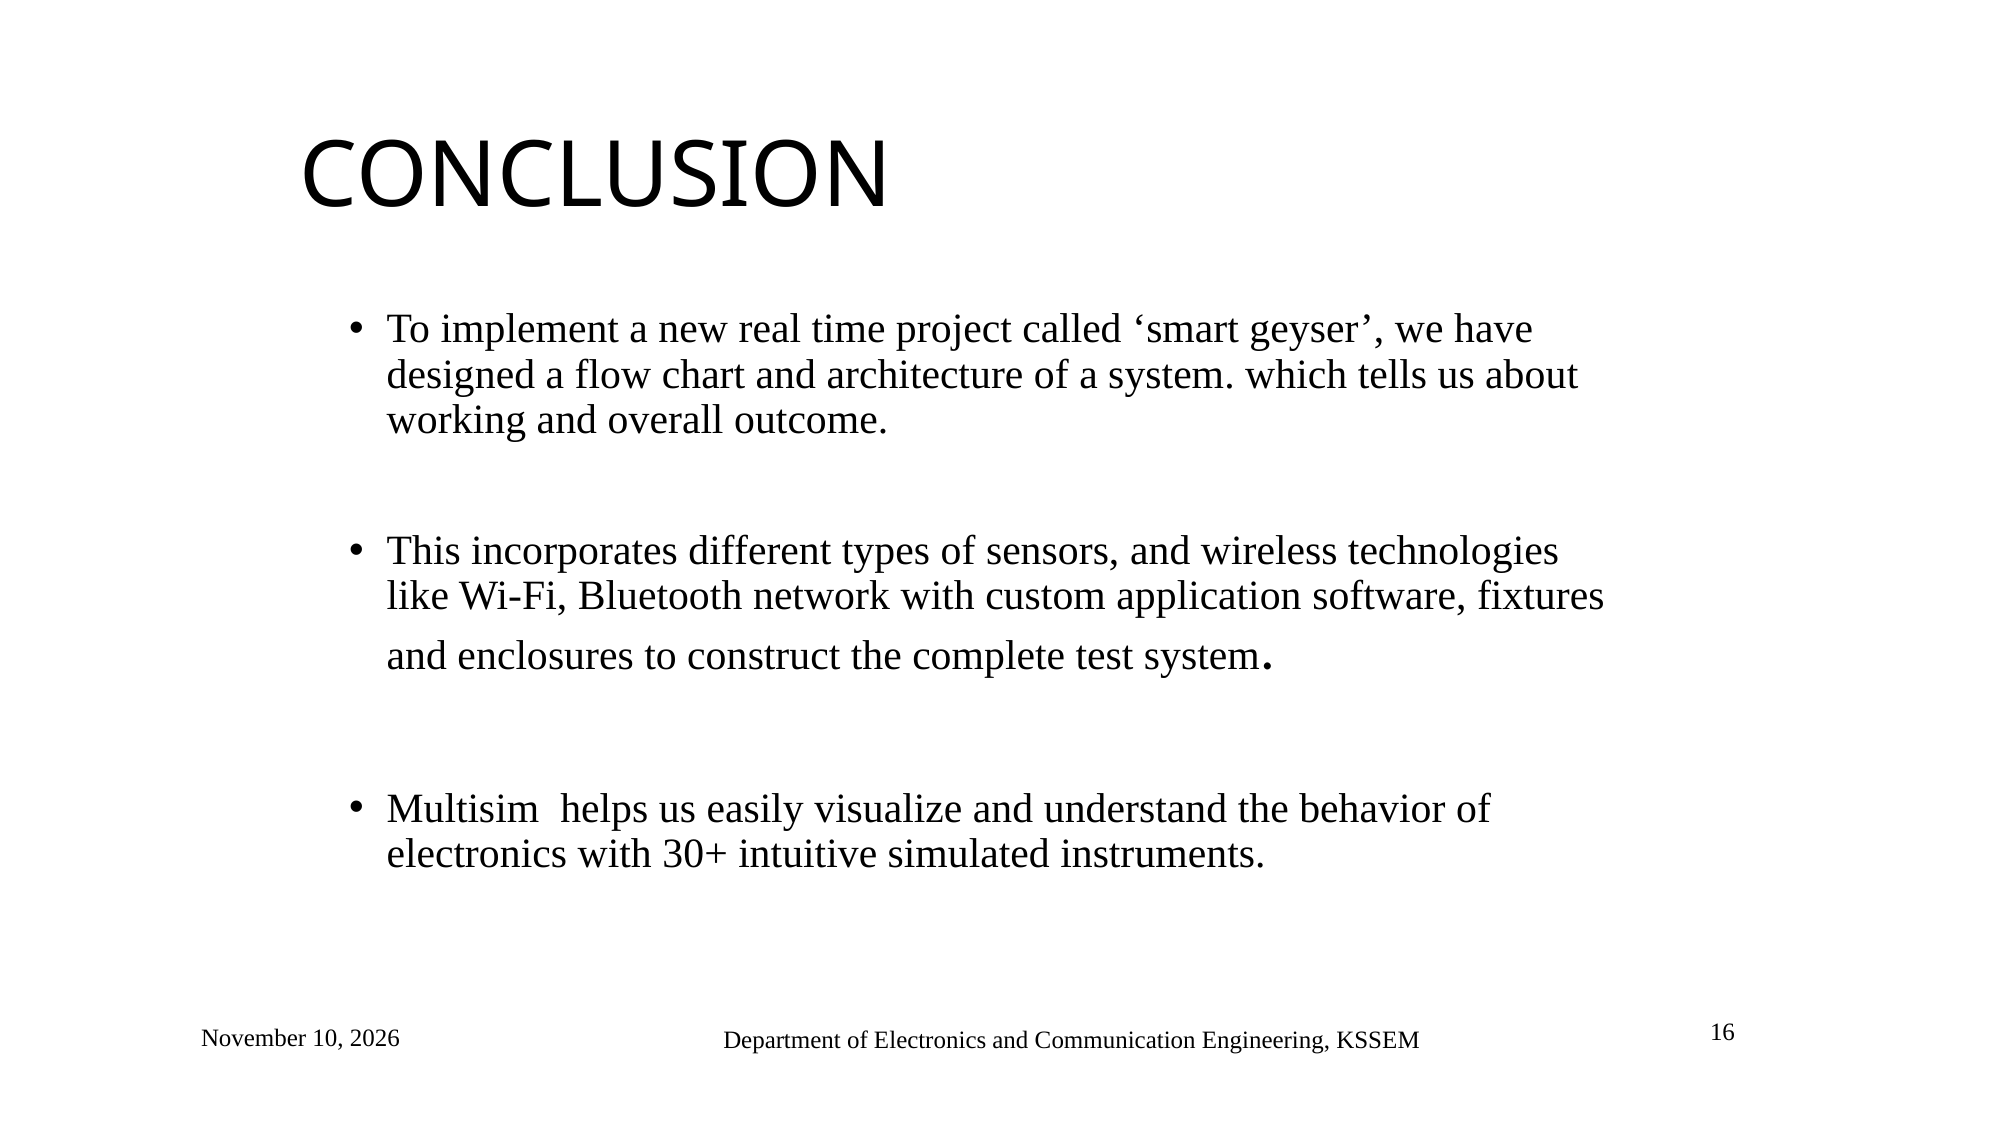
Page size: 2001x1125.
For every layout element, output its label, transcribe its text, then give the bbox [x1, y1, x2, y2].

title CONCLUSION [284, 82, 948, 271]
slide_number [186, 1006, 599, 1067]
footer Department of Electronics and Communication Engineering, KSSEM [699, 1008, 1444, 1069]
slide_number 16 [1449, 1000, 1750, 1061]
list To implement a new real time project called ‘smart geyser’, we have designed a flow chart and architecture of a system. which tells us about working and overall outcome. This incorporates different types of sensors, and wireless technologies like Wi-Fi, Bluetooth network with custom application software, fixtures and enclosures to construct the complete test system. Multisim helps us easily visualize and understand the behavior of electronics with 30+ intuitive simulated instruments. [334, 208, 1647, 1006]
